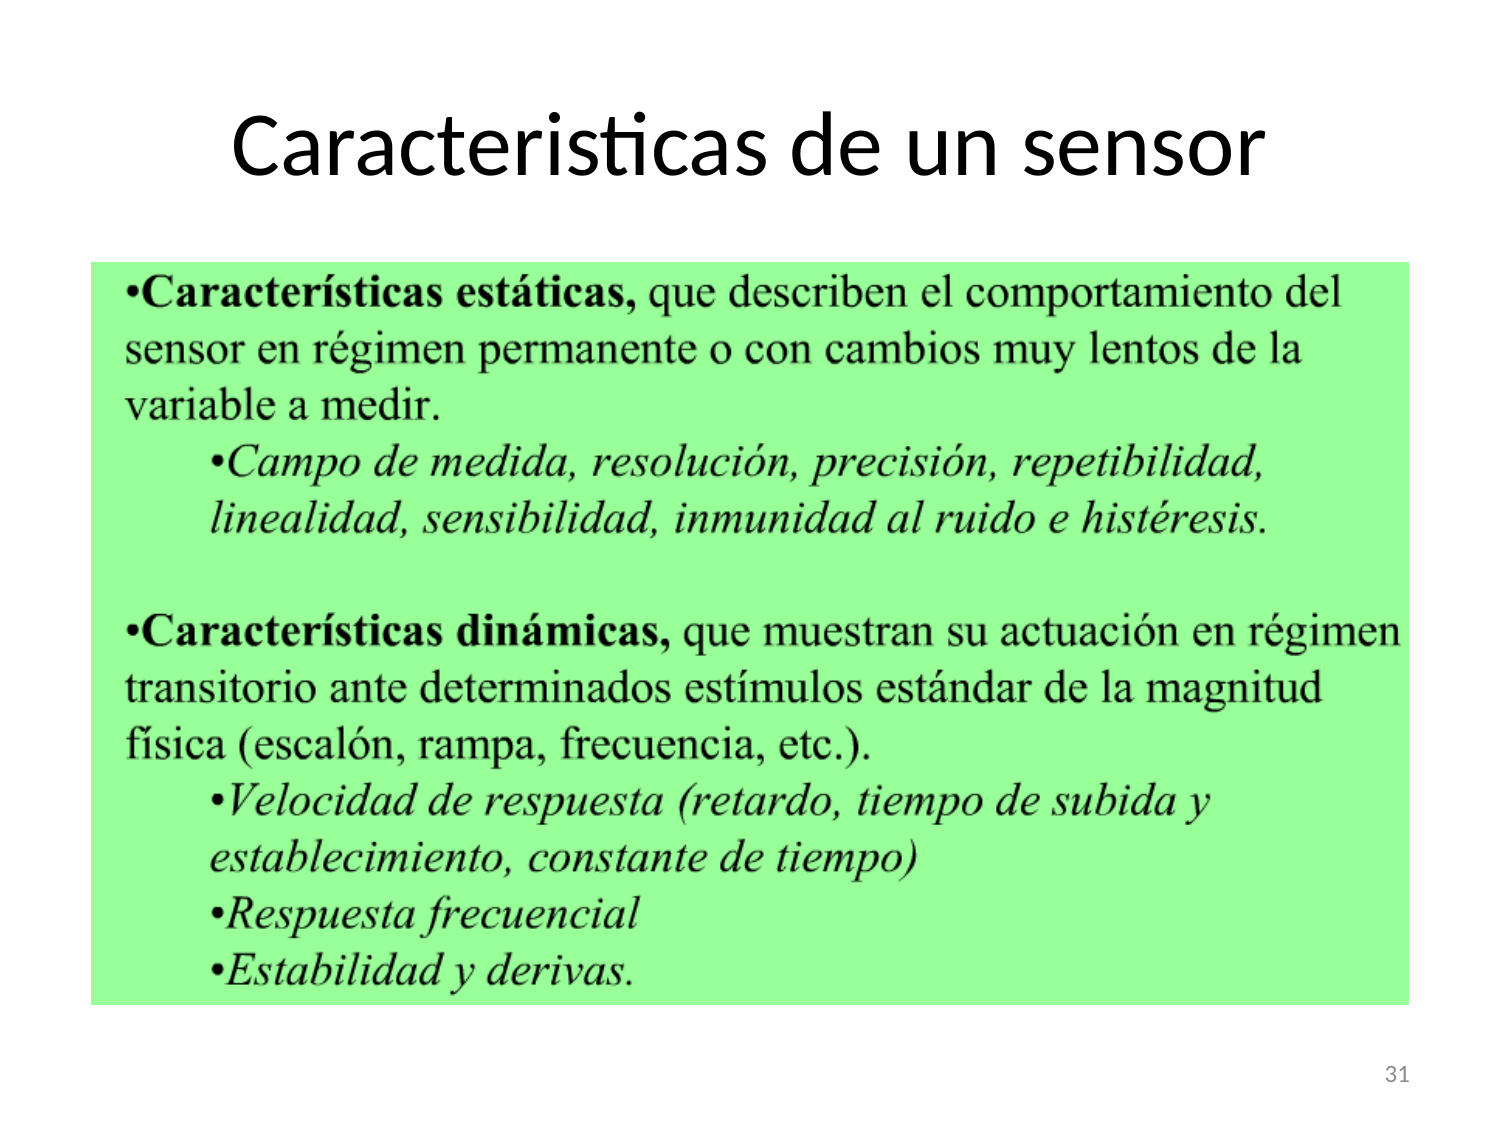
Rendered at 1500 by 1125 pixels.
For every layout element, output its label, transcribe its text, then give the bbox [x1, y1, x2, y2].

title Caracteristicas de un sensor [75, 45, 1425, 233]
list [90, 262, 1409, 1006]
slide_number 31 [1074, 1042, 1425, 1103]
